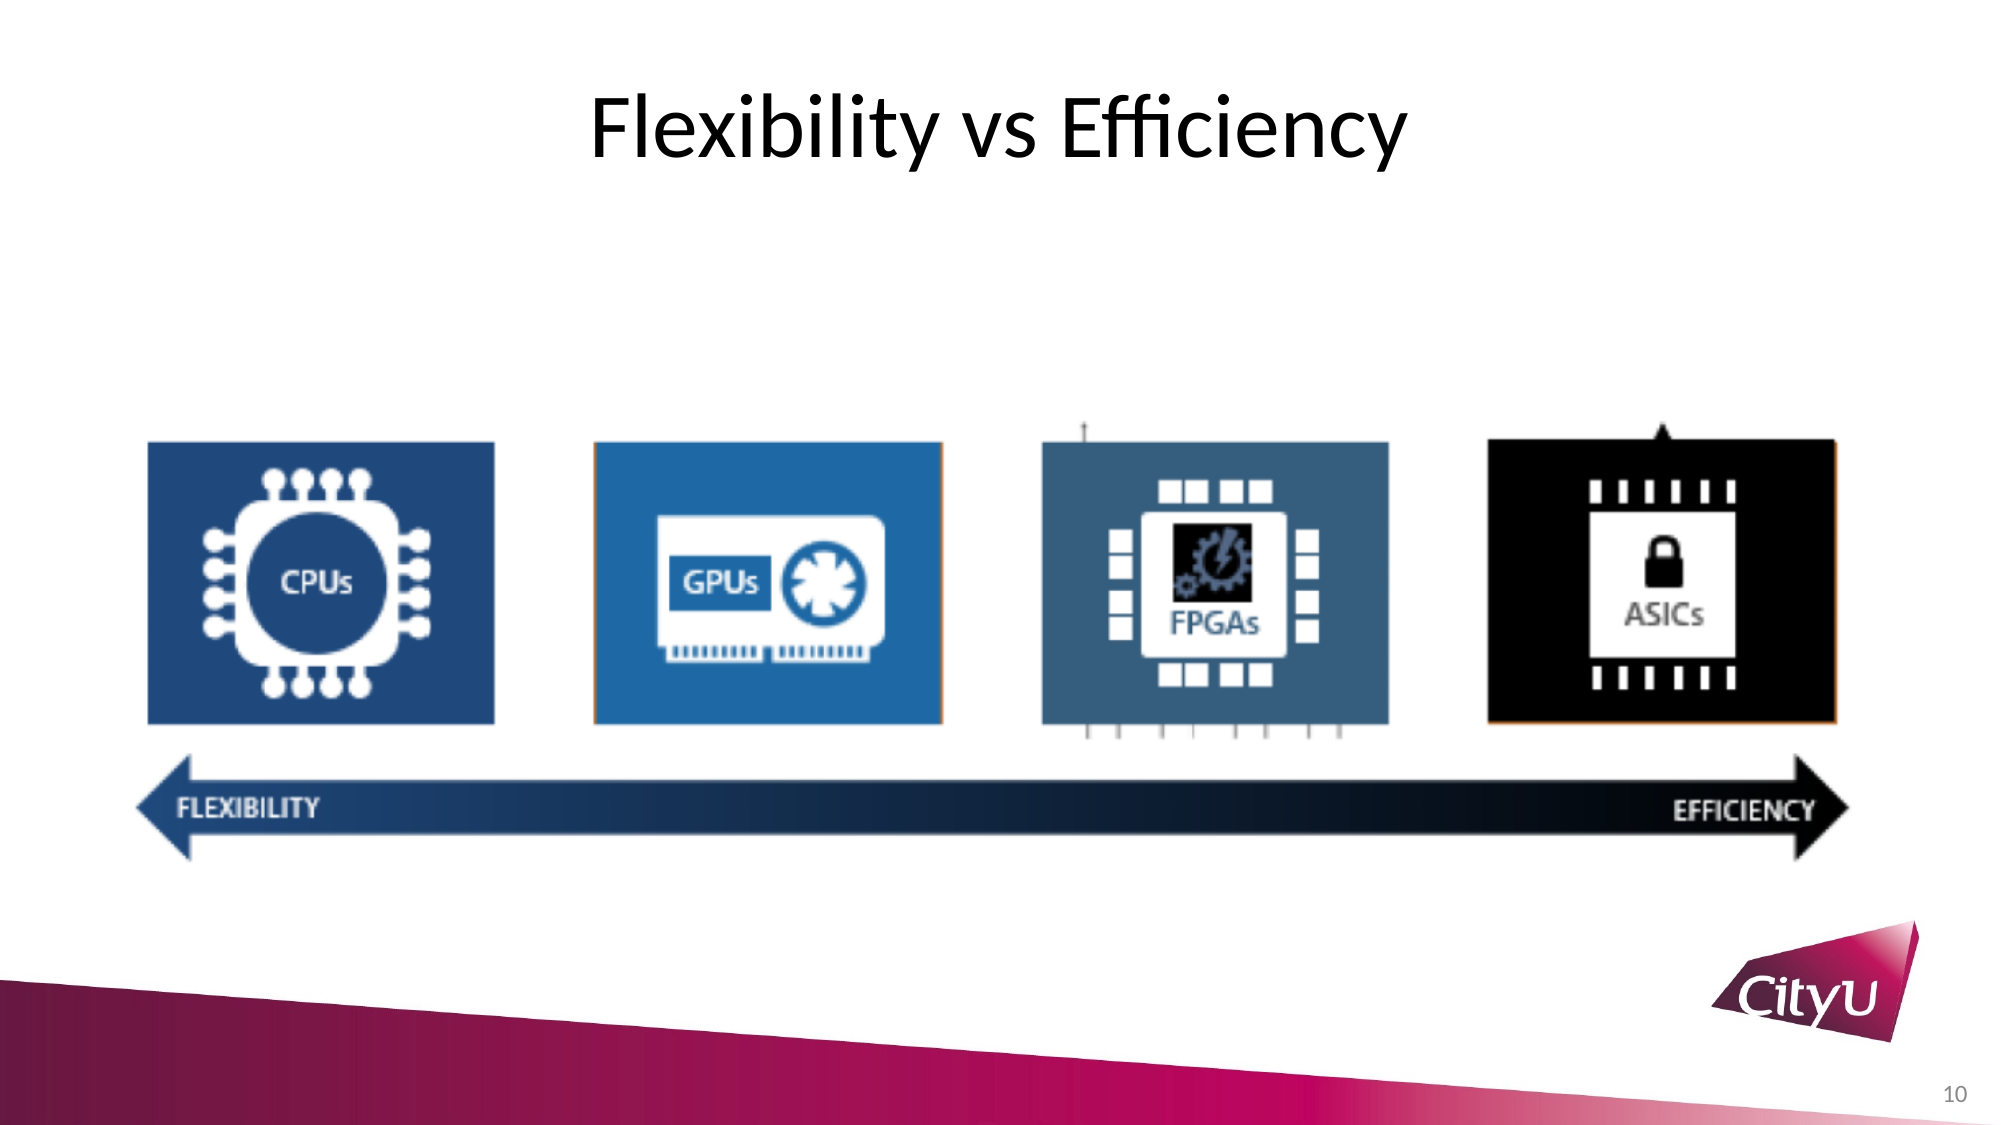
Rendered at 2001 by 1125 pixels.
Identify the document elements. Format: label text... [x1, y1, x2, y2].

title Flexibility vs Efficiency [99, 45, 1900, 197]
slide_number 10 [1767, 1070, 1983, 1115]
picture [0, 0, 2001, 1125]
